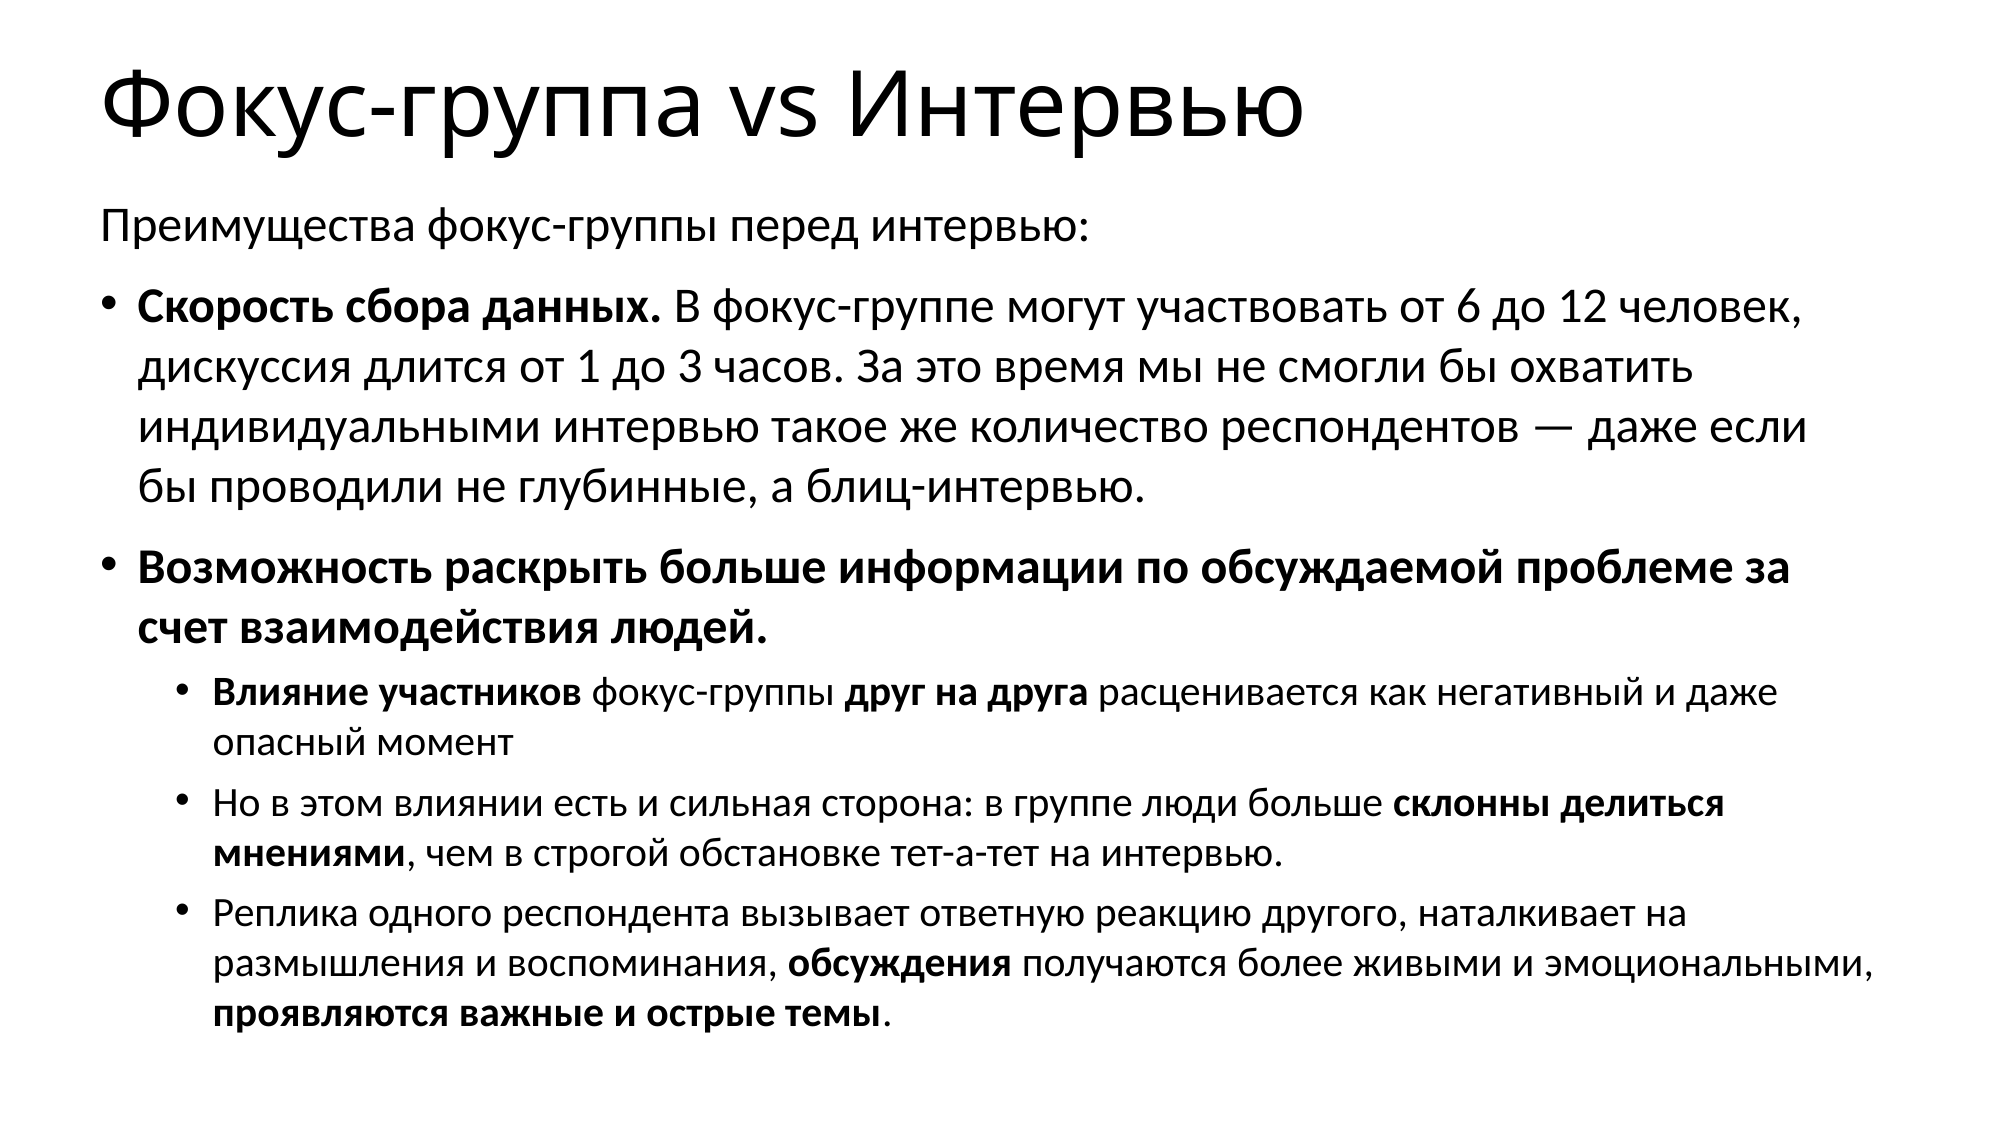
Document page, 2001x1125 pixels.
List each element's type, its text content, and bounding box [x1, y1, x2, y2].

list Преимущества фокус-группы перед интервью: Скорость сбора данных. В фокус-группе могут участвовать от 6 до 12 человек, дискуссия длится от 1 до 3 часов. За это время мы не смогли бы охватить индивидуальными интервью такое же количество респондентов — даже если бы проводили не глубинные, а блиц-интервью. Возможность раскрыть больше информации по обсуждаемой проблеме за счет взаимодействия людей. Влияние участников фокус-группы друг на друга расценивается как негативный и даже опасный момент Но в этом влиянии есть и сильная сторона: в группе люди больше склонны делиться мнениями, чем в строгой обстановке тет-а-тет на интервью. Реплика одного респондента вызывает ответную реакцию другого, наталкивает на размышления и воспоминания, обсуждения получаются более живыми и эмоциональными, проявляются важные и острые темы. [85, 184, 1892, 1081]
title Фокус-группа vs Интервью [85, 27, 1811, 184]
